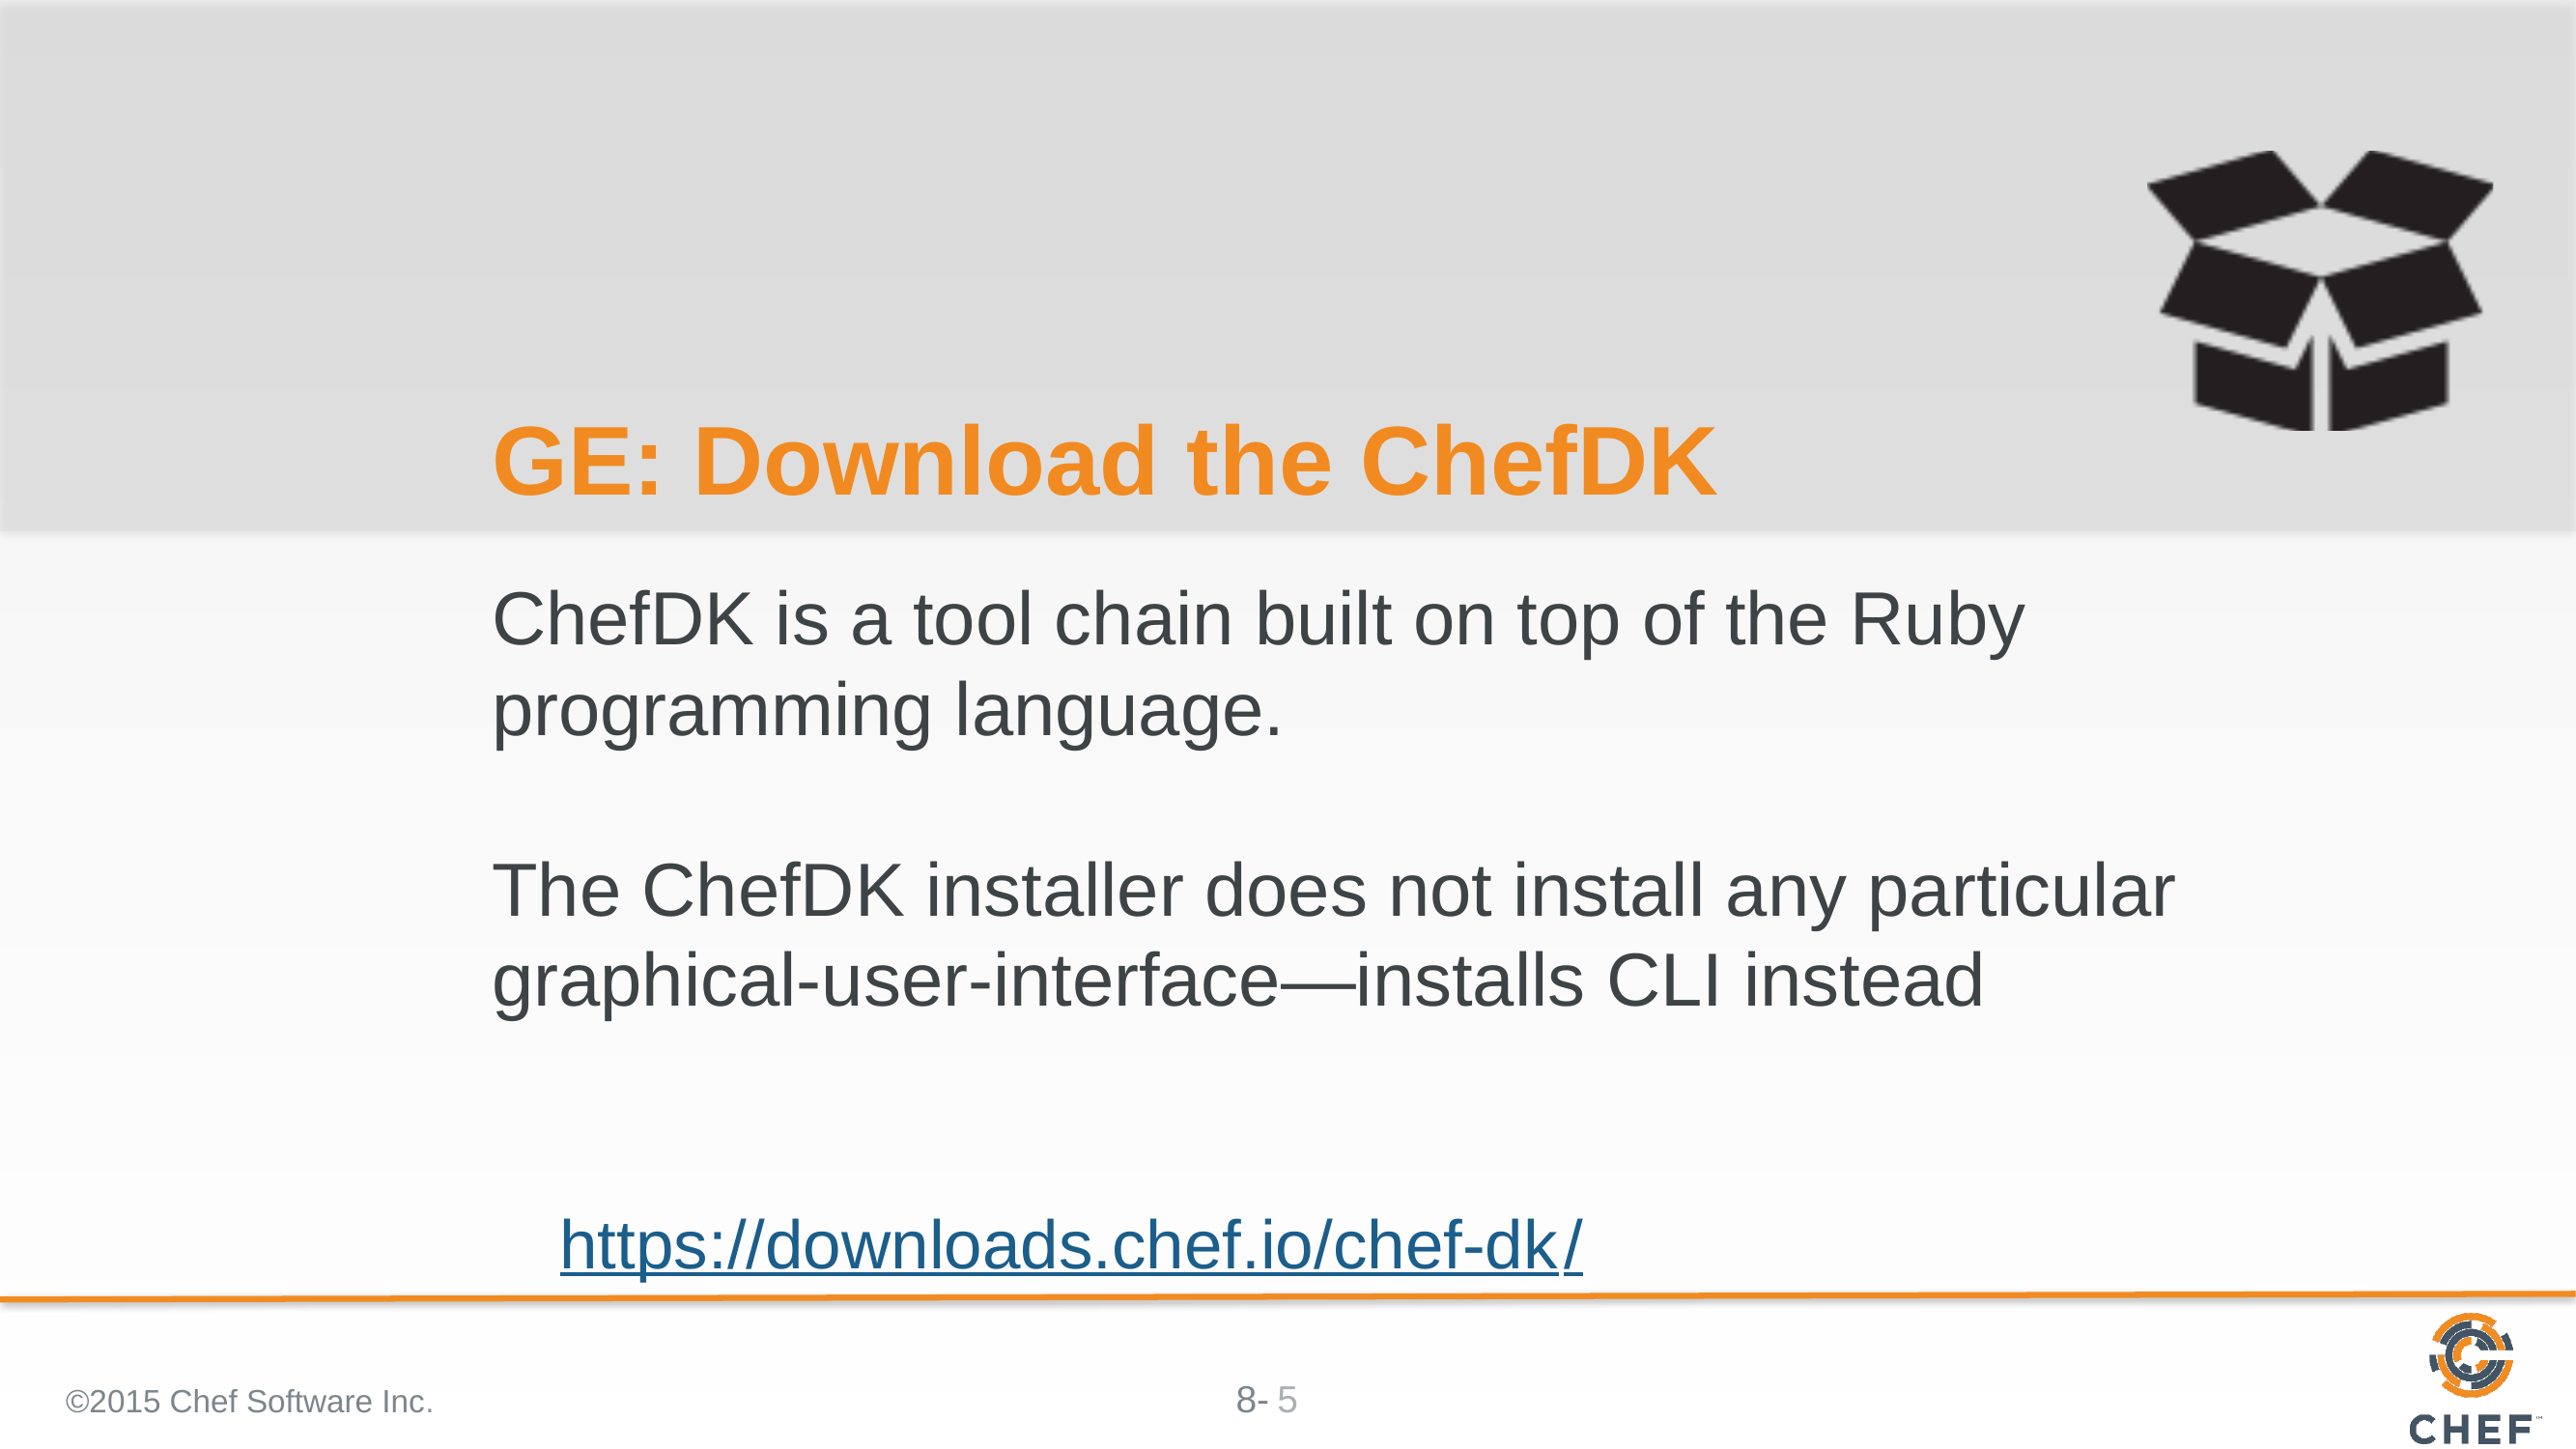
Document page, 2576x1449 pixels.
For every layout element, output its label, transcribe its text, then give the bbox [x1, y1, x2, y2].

footer ©2015 Chef Software Inc. [51, 1359, 952, 1440]
slide_number 5 [998, 1359, 1578, 1437]
subtitle ChefDK is a tool chain built on top of the Ruby programming language. The ChefDK installer does not install any particular graphical-user-interface—installs CLI instead [477, 555, 2217, 1153]
title GE: Download the ChefDK [477, 395, 2217, 531]
picture [2399, 1297, 2550, 1449]
list https://downloads.chef.io/chef-dk/ [559, 1199, 1973, 1283]
